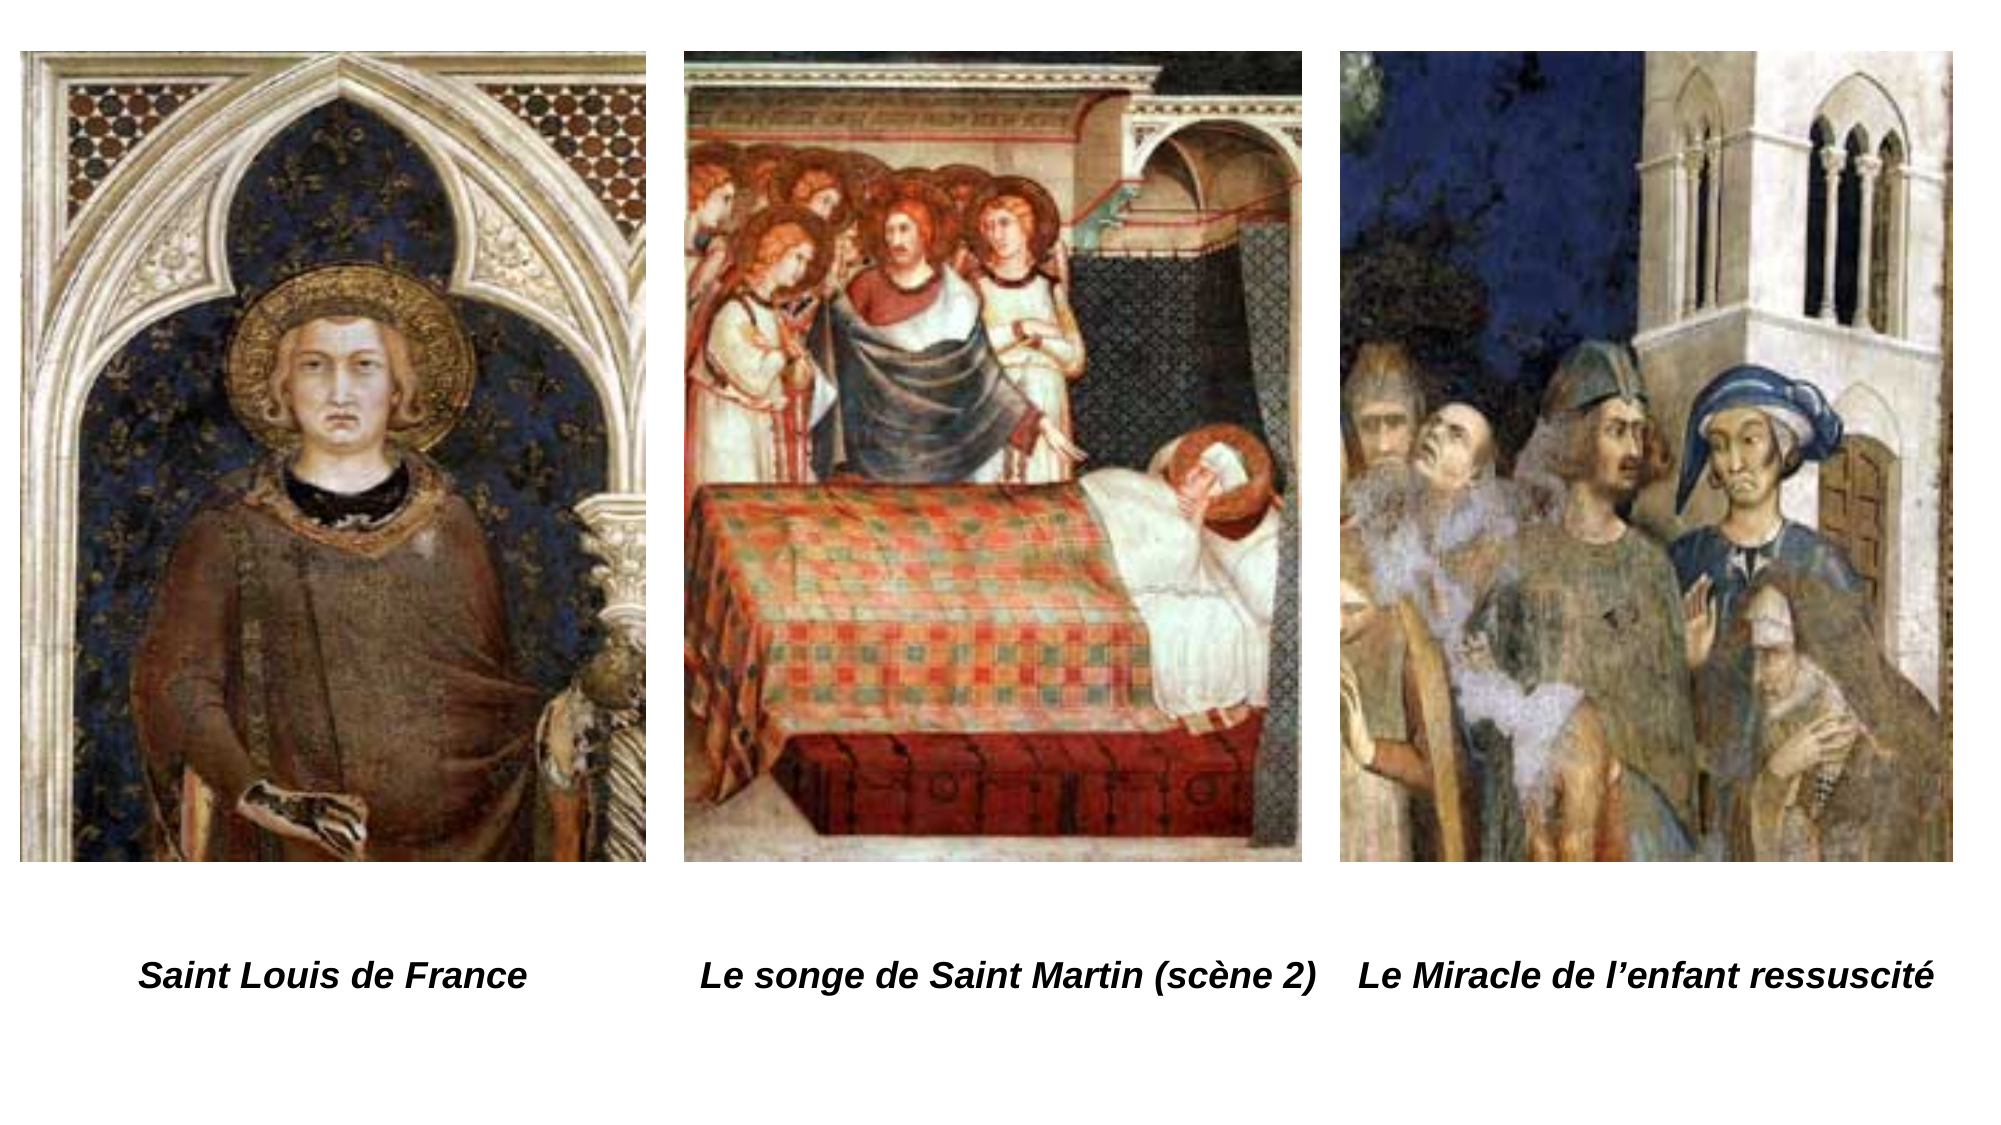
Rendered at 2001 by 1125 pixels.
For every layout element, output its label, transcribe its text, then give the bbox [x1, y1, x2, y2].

text_box Le songe de Saint Martin (scène 2) [685, 943, 1333, 1003]
text_box Le Miracle de l’enfant ressuscité [1343, 943, 1951, 1003]
picture [684, 51, 1302, 862]
picture [1339, 51, 1953, 862]
text_box Saint Louis de France [123, 943, 544, 1003]
picture [20, 51, 646, 862]
